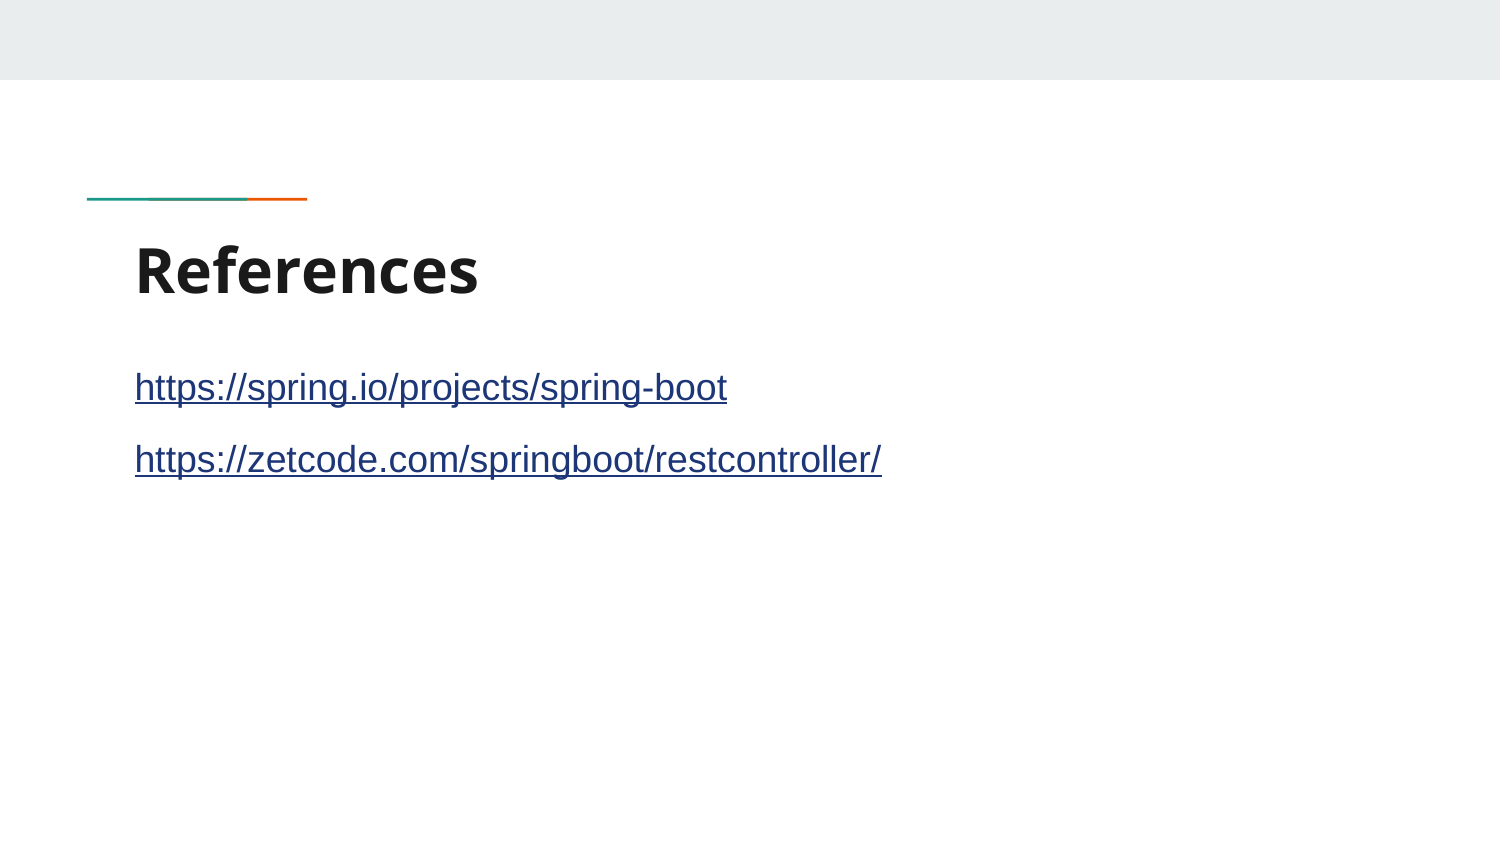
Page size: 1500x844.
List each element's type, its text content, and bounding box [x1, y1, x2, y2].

list https://spring.io/projects/spring-boot https://zetcode.com/springboot/restcontroller/ [119, 341, 1381, 712]
title References [119, 216, 1381, 305]
